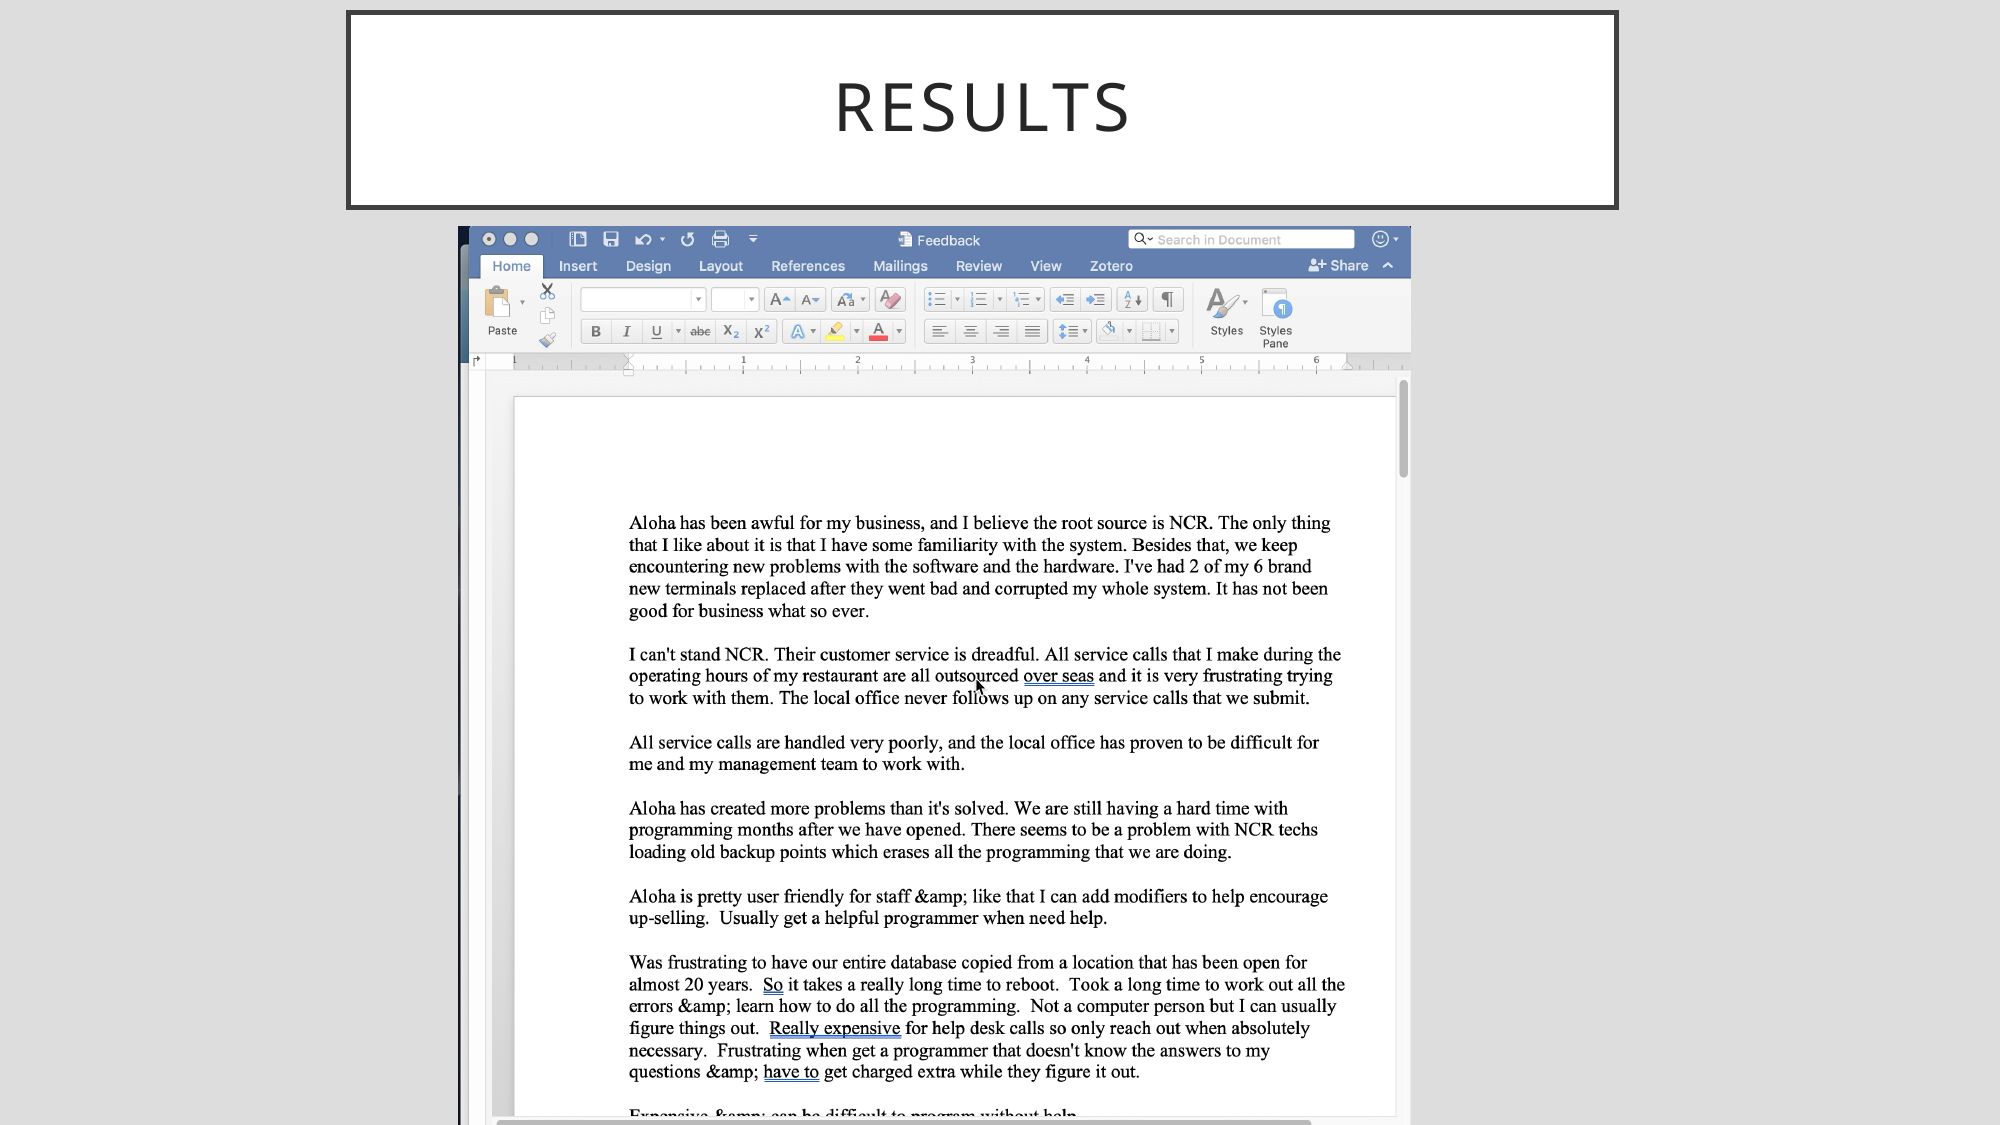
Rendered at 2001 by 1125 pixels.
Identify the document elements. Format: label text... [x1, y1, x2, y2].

title Results [346, 10, 1619, 210]
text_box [457, 225, 1412, 1125]
